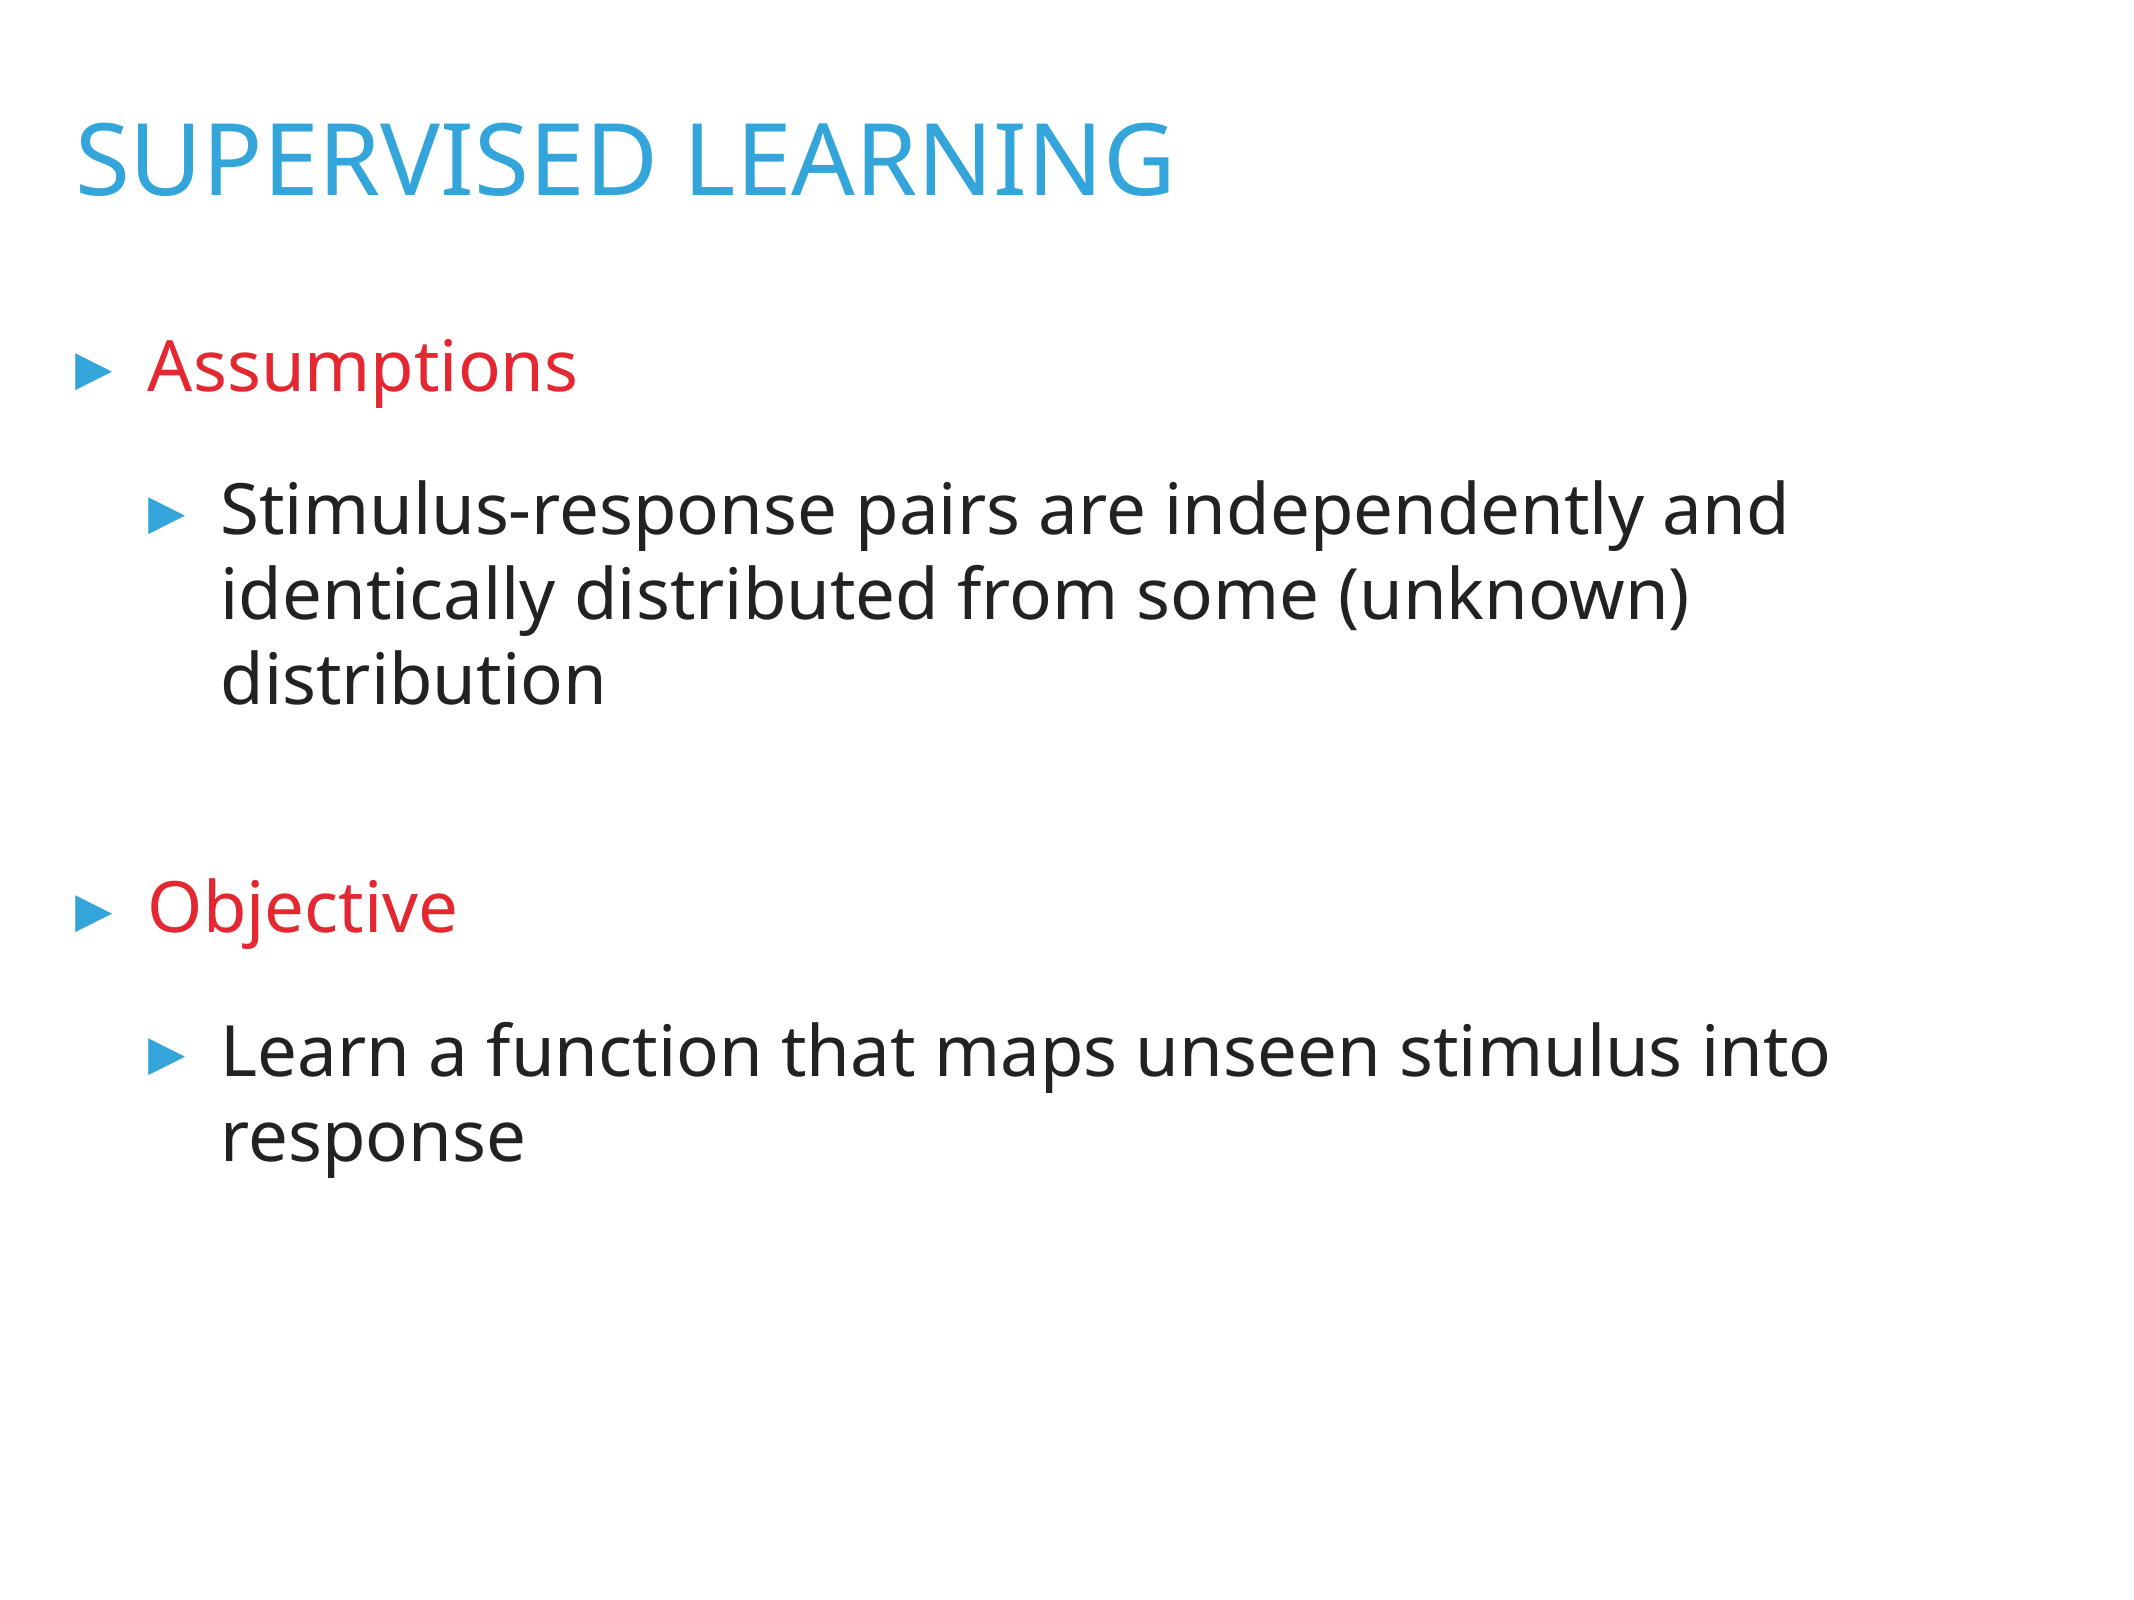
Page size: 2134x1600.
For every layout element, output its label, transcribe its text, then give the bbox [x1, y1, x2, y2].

text_box supervised learning [66, 110, 2067, 229]
text_box Assumptions Stimulus-response pairs are independently and identically distributed from some (unknown) distribution Objective Learn a function that maps unseen stimulus into response [66, 312, 2067, 1315]
